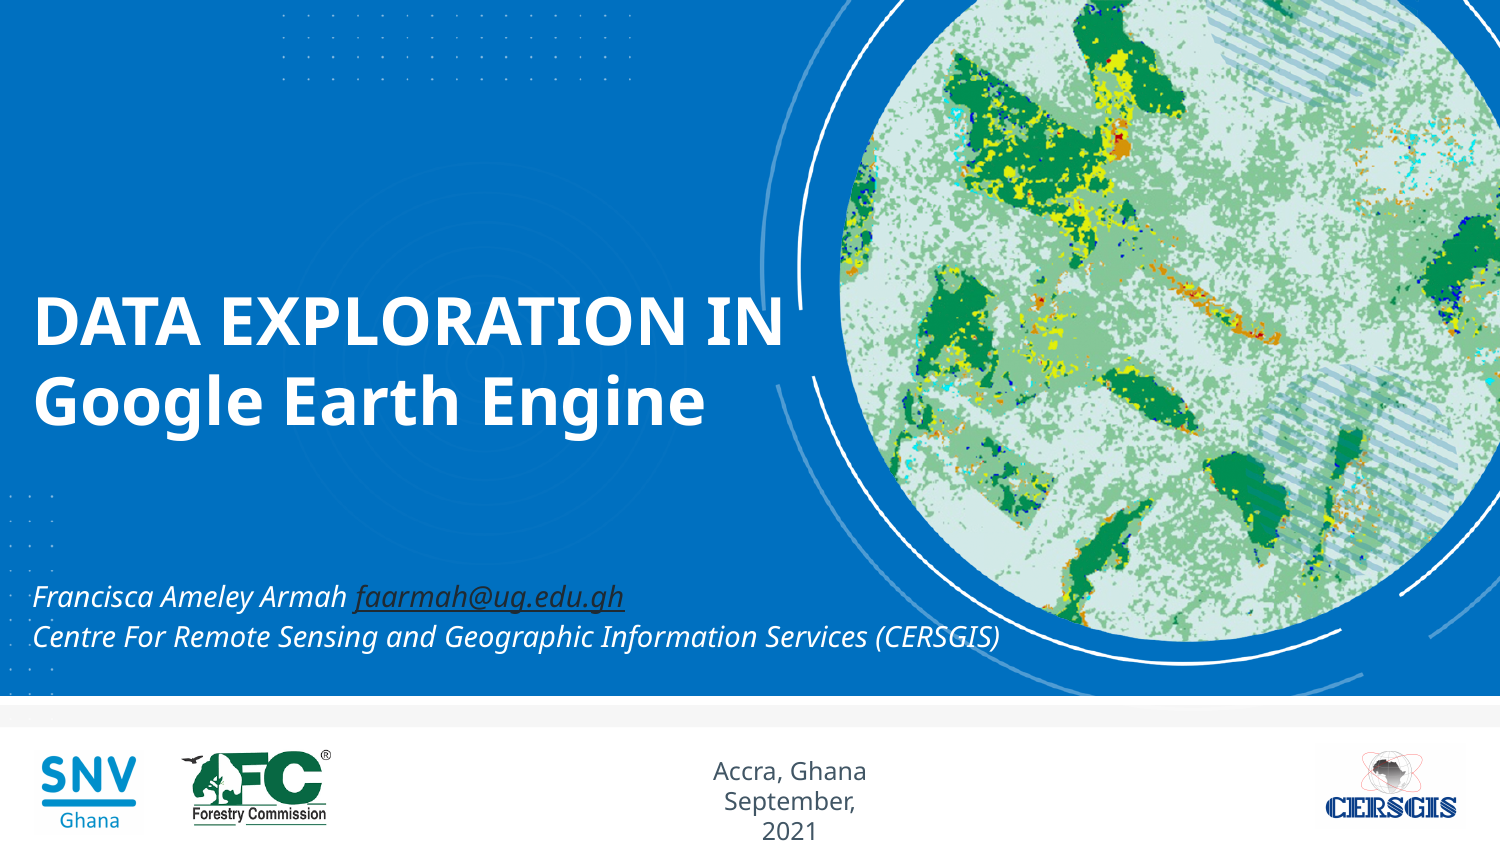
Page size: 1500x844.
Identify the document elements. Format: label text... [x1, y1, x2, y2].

picture [1, 0, 1500, 726]
picture [34, 750, 144, 835]
picture [181, 741, 331, 835]
picture [1315, 743, 1466, 829]
title DATA EXPLORATION IN Google Earth Engine Francisca Ameley Armah faarmah@ug.edu.gh Centre For Remote Sensing and Geographic Information Services (CERSGIS) [17, 161, 1235, 669]
text_box Accra, Ghana September, 2021 [678, 747, 902, 844]
